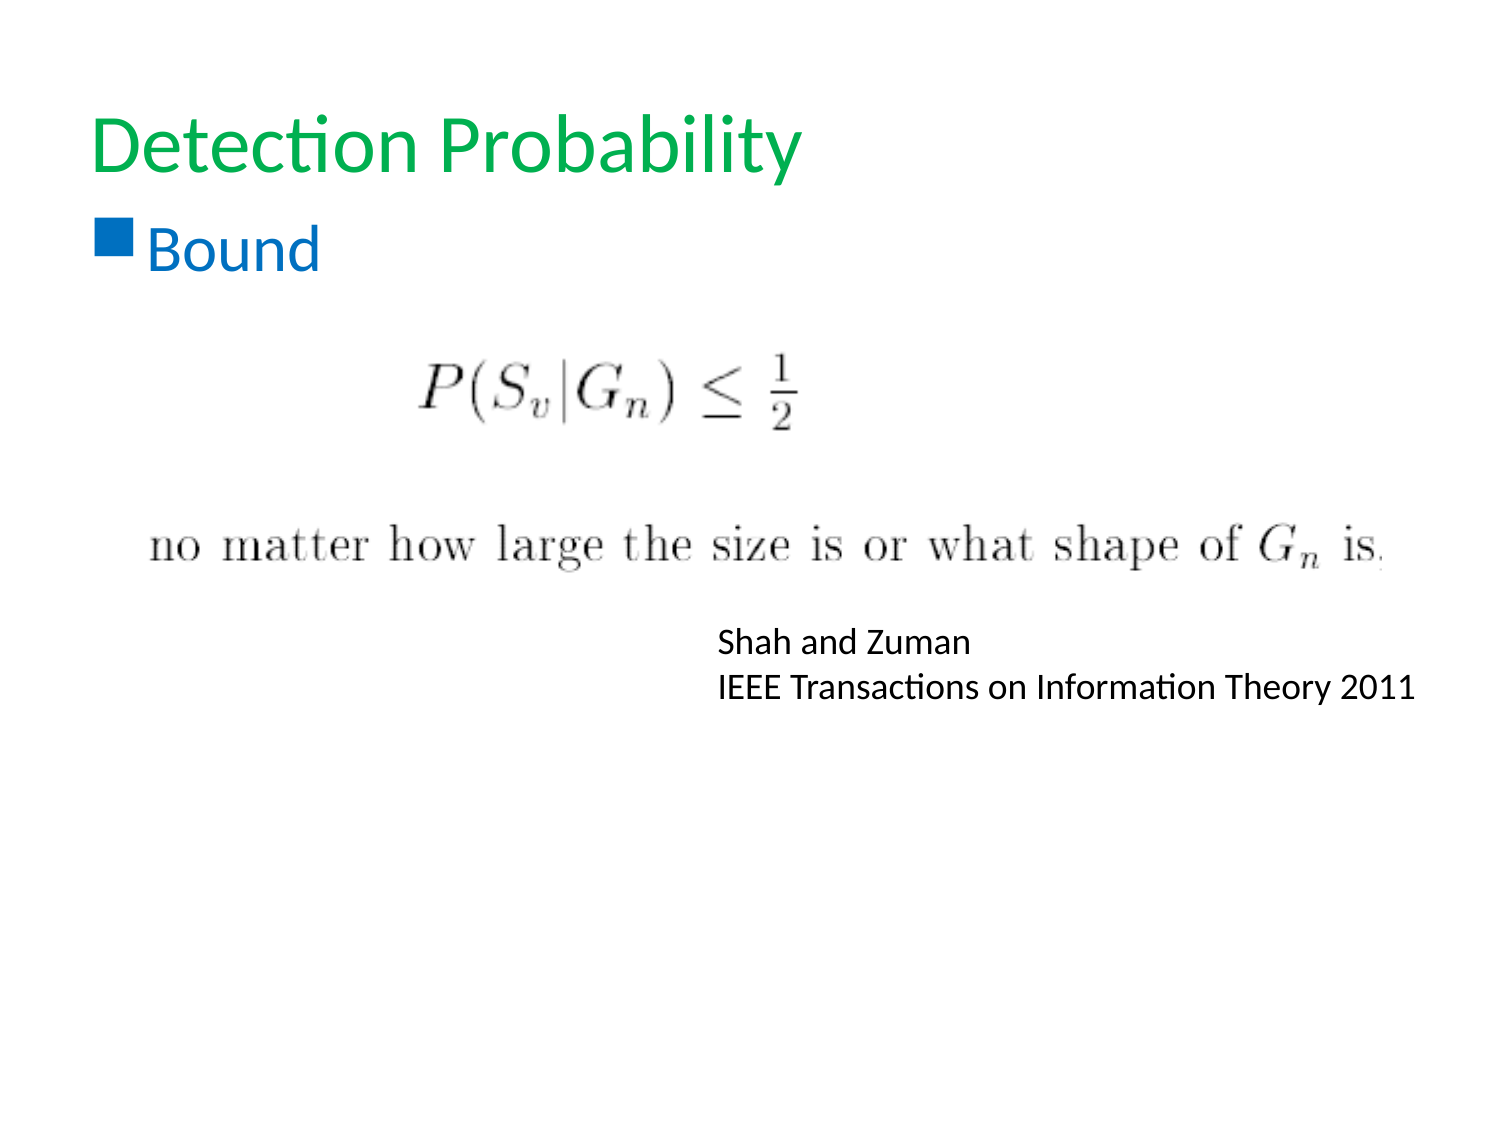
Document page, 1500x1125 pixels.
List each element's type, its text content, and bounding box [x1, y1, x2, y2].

text_box Bound [75, 197, 1341, 303]
text_box Shah and Zuman IEEE Transactions on Information Theory 2011 [702, 609, 1471, 715]
title Detection Probability [74, 44, 1426, 233]
picture [135, 514, 1383, 575]
picture [407, 337, 808, 456]
